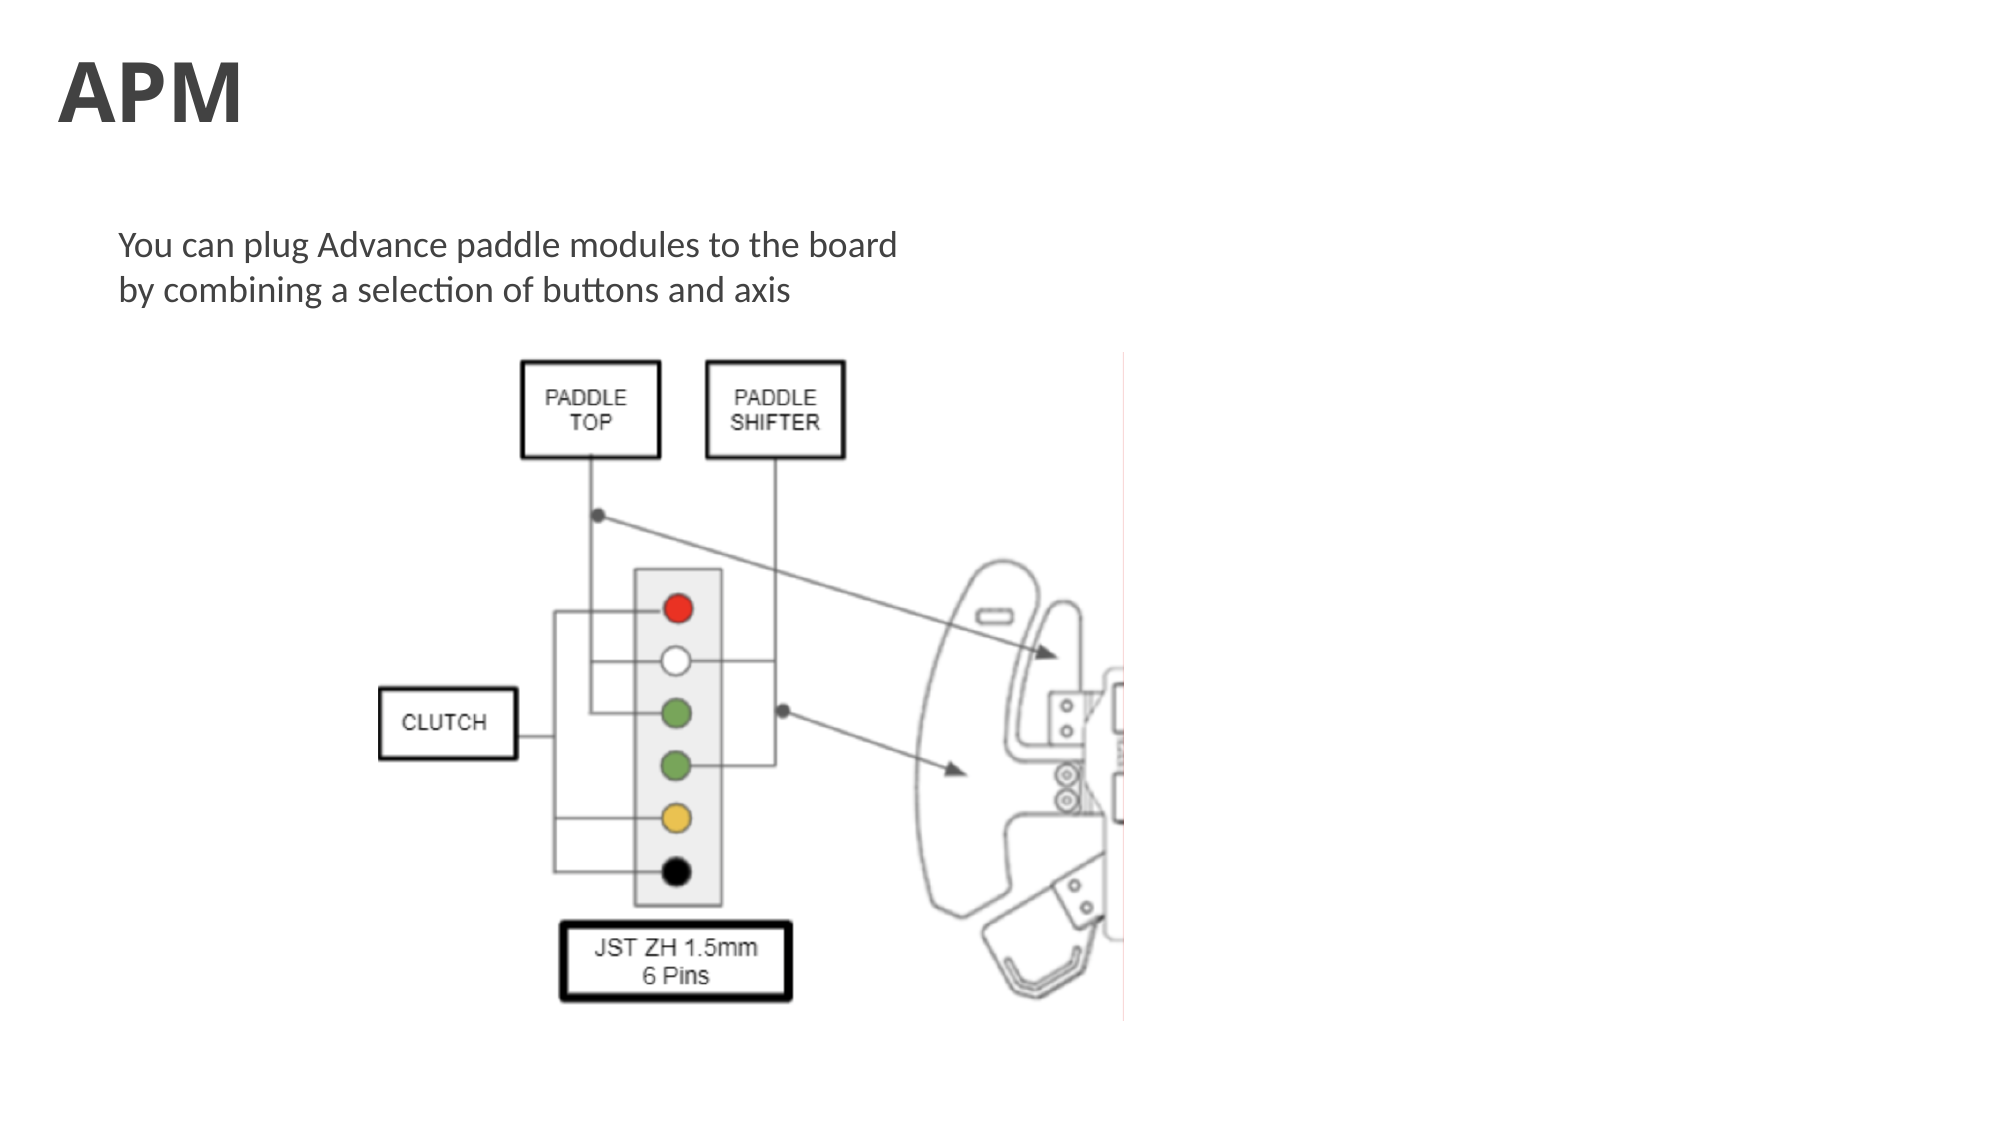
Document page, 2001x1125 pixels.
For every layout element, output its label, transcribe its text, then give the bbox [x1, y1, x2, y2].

title APM [43, 27, 1769, 164]
text_box You can plug Advance paddle modules to the board by combining a selection of buttons and axis [103, 213, 929, 318]
picture [378, 352, 1124, 1021]
